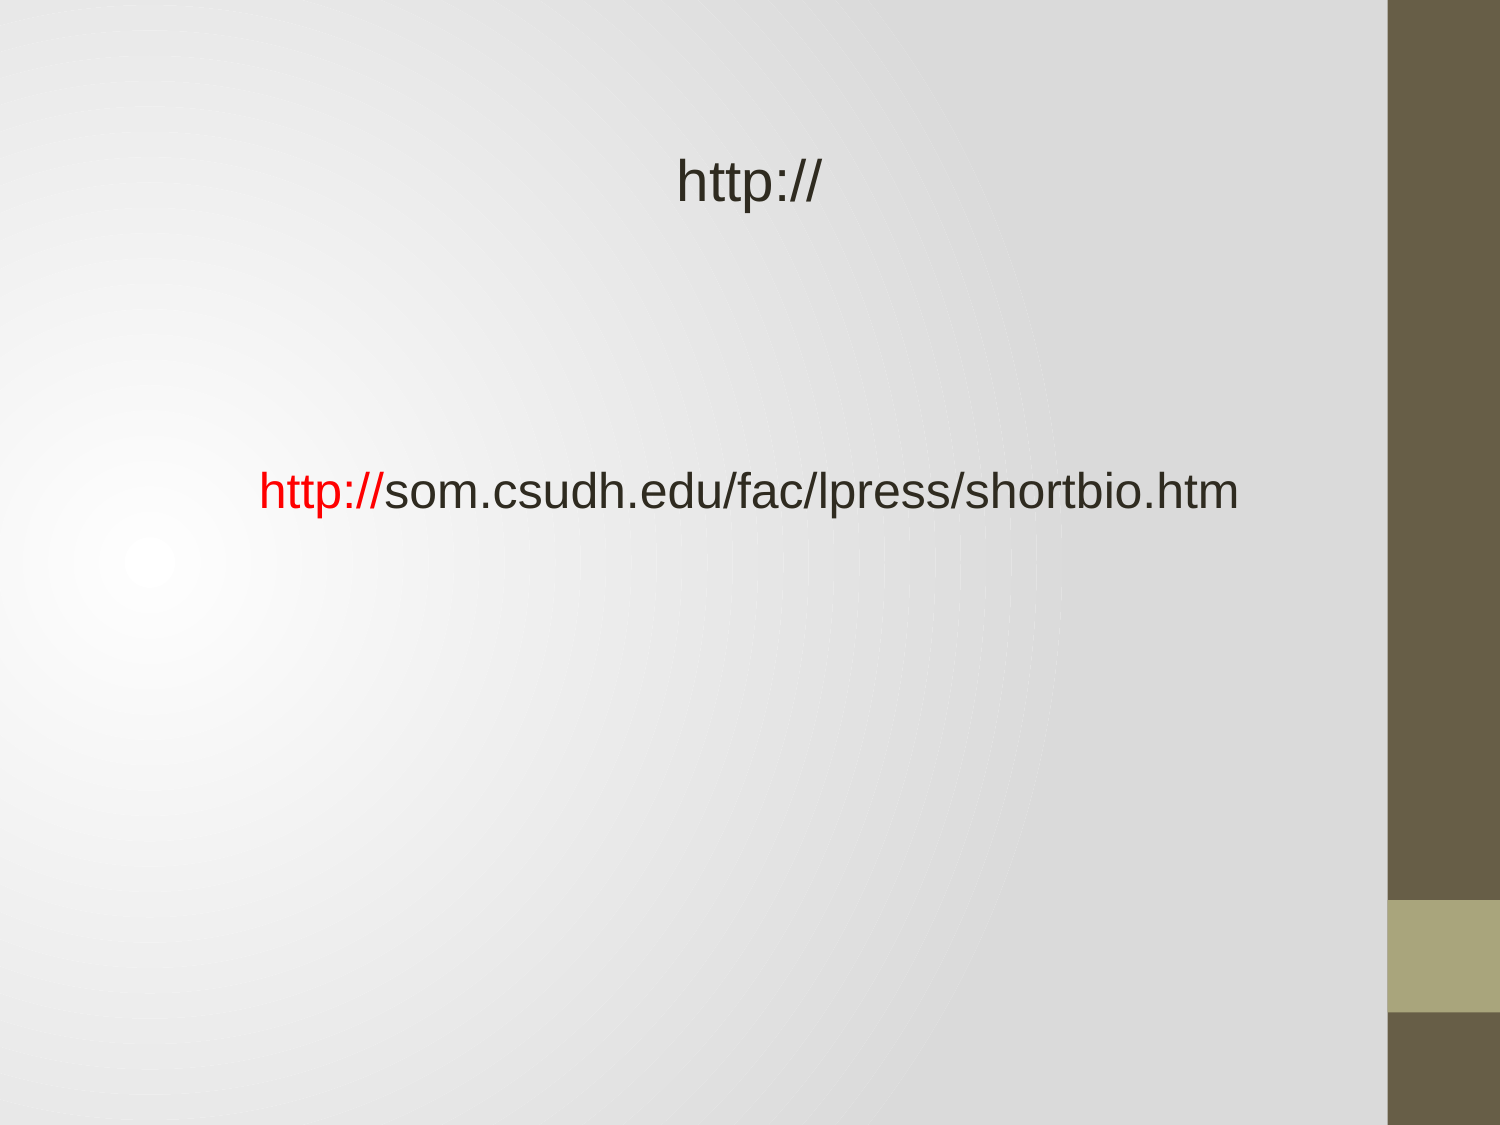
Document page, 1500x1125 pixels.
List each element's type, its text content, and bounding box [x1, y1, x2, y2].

text_box http://som.csudh.edu/fac/lpress/shortbio.htm [244, 451, 1256, 526]
text_box http:// [0, 135, 1500, 221]
